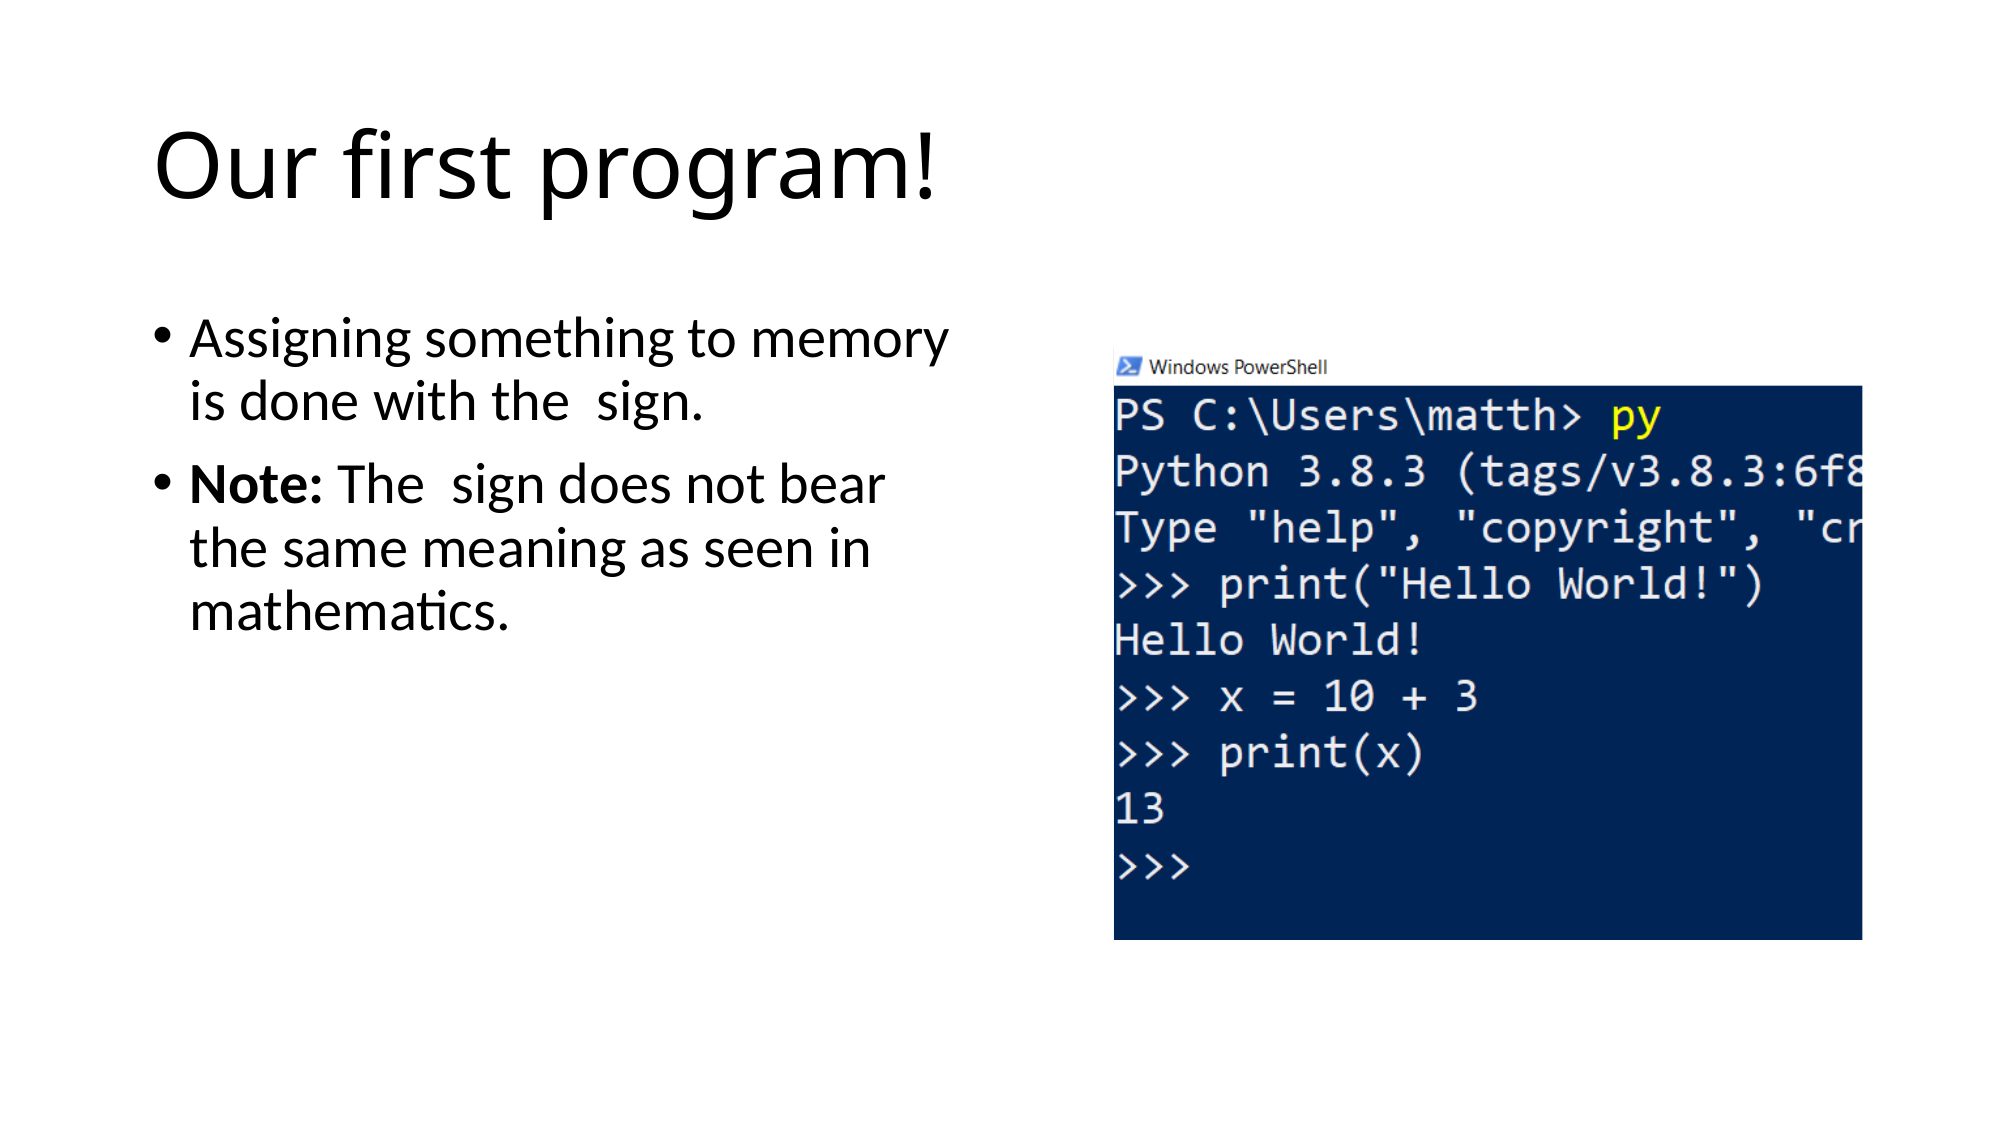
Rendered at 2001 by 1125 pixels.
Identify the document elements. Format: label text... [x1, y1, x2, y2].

title Our first program! [137, 59, 1863, 278]
picture [1113, 347, 1863, 940]
